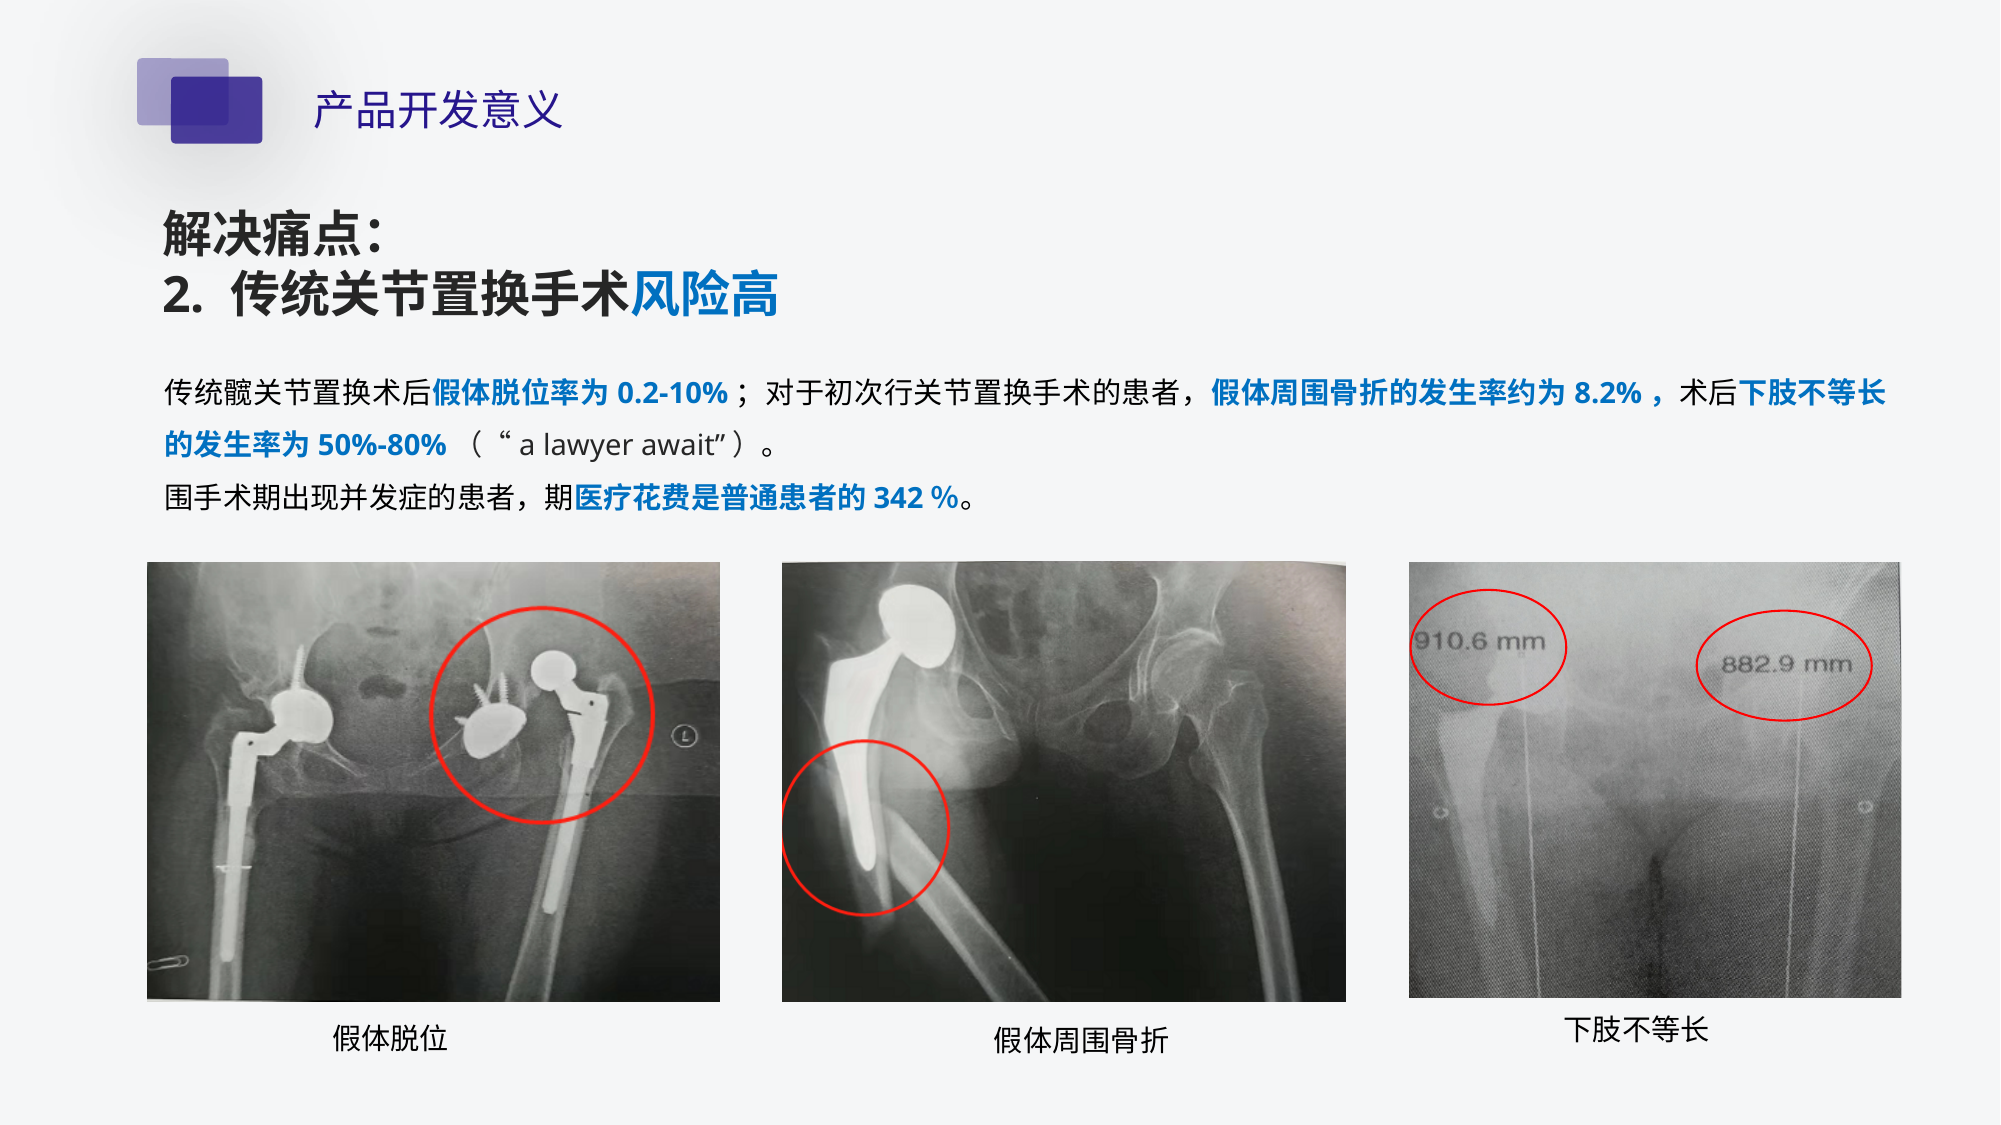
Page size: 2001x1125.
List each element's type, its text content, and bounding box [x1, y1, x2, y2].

table_cell 结构相关 [169, 75, 249, 145]
text_box [136, 57, 230, 127]
text_box 产品开发意义 [298, 76, 772, 142]
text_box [147, 349, 1902, 1066]
text_box 解决痛点： 2. 传统关节置换手术风险高 [147, 194, 1172, 330]
